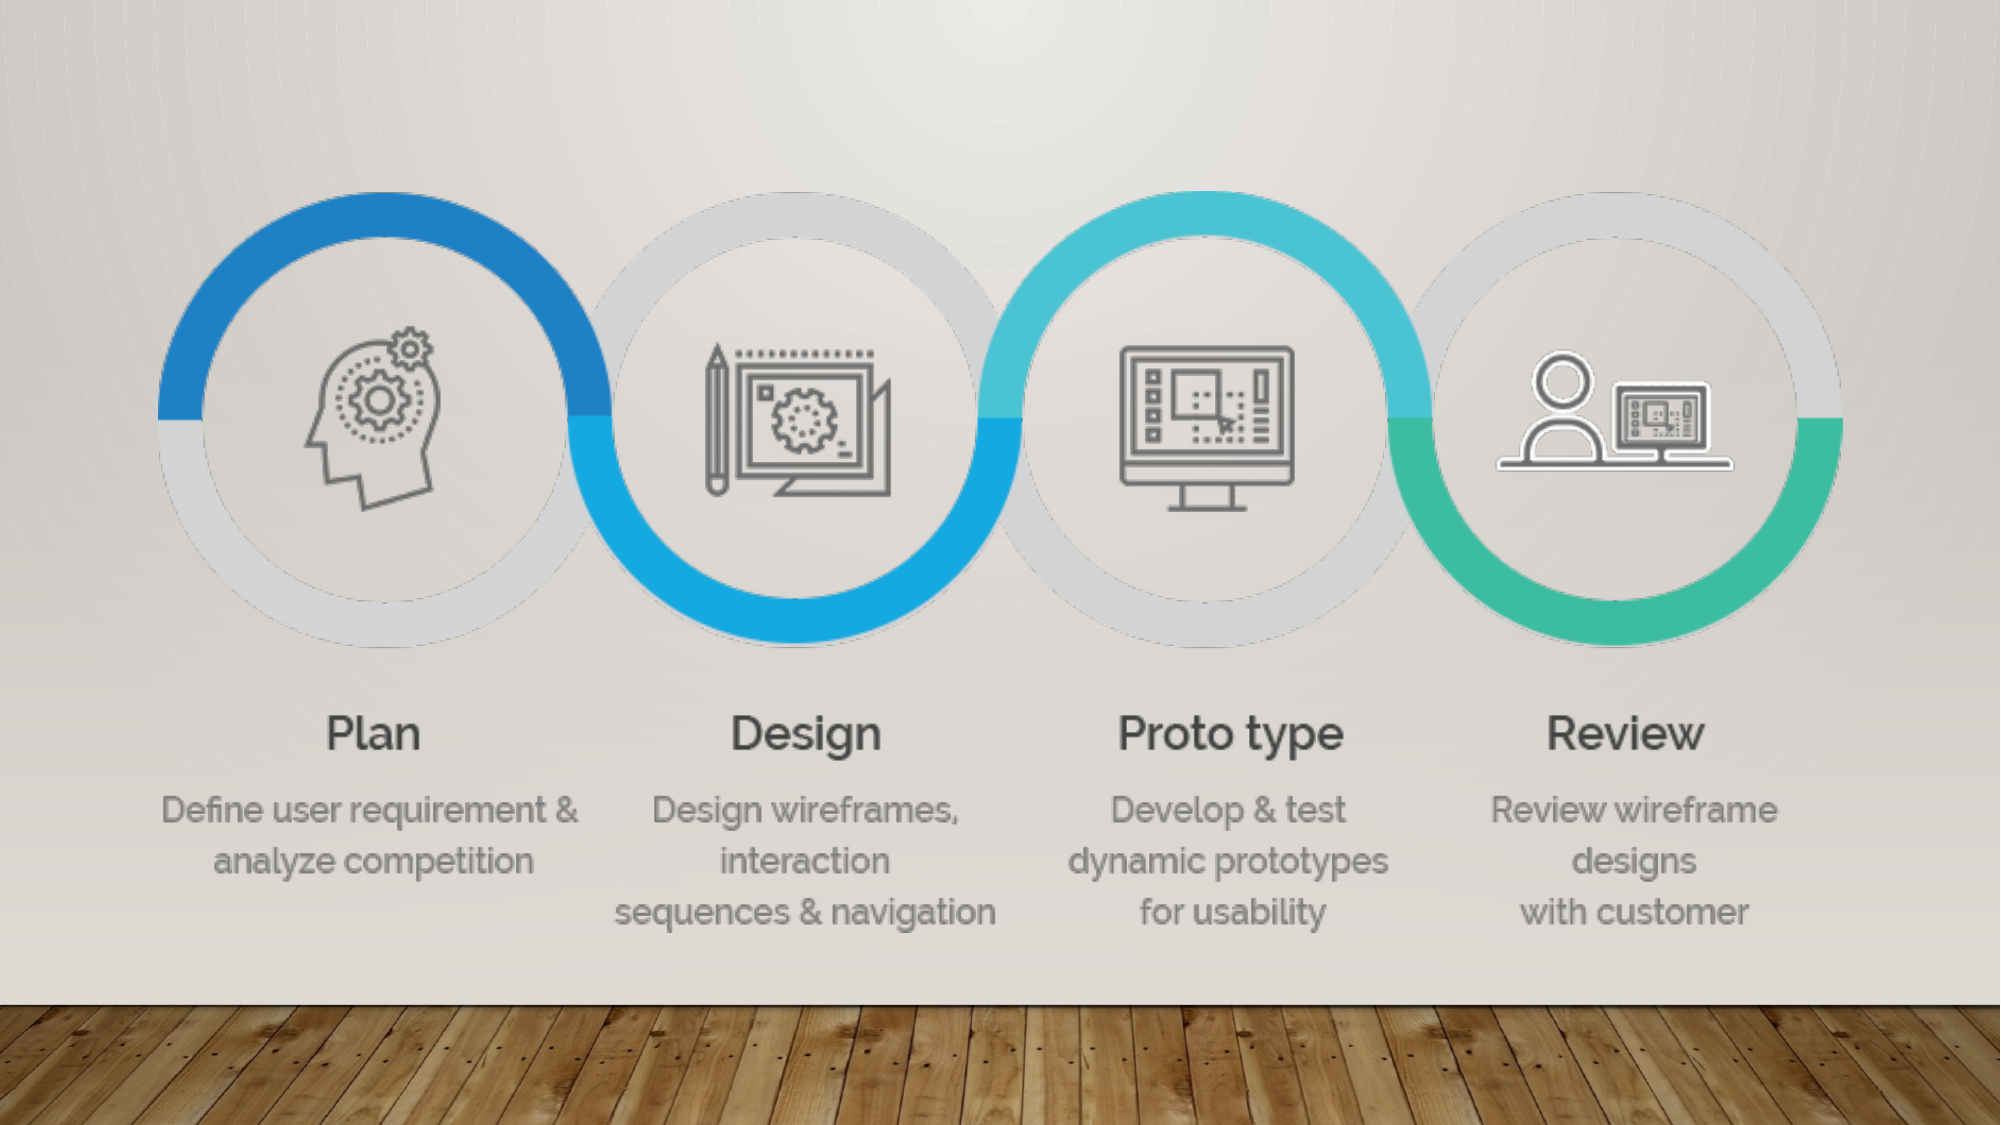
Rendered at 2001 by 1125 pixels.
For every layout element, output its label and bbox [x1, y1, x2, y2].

picture [158, 191, 1843, 934]
picture [0, 1005, 2000, 1125]
